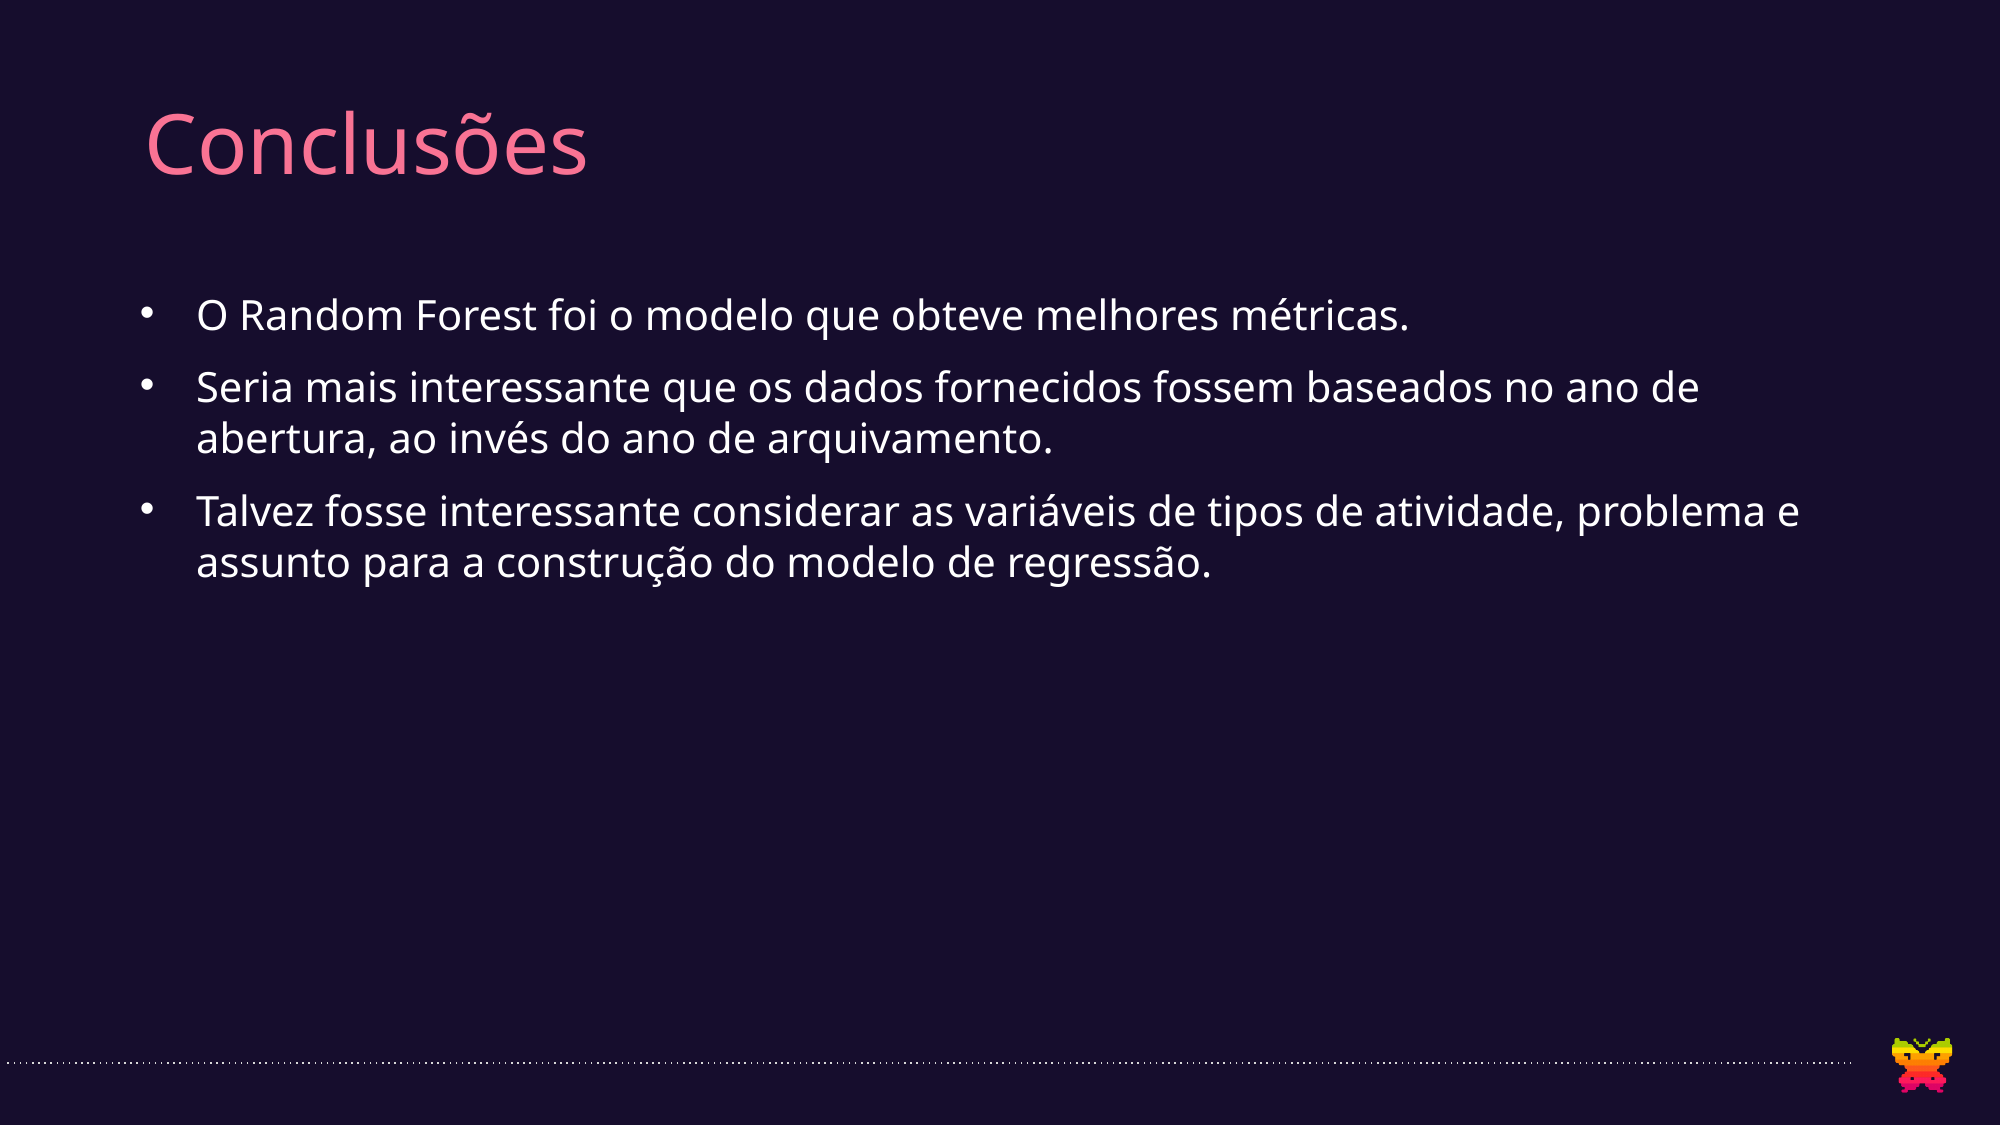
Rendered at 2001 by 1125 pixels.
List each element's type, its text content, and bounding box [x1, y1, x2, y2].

picture [1892, 1034, 1956, 1093]
text_box Conclusões [144, 102, 1907, 289]
list O Random Forest foi o modelo que obteve melhores métricas. Seria mais interessante que os dados fornecidos fossem baseados no ano de abertura, ao invés do ano de arquivamento. Talvez fosse interessante considerar as variáveis de tipos de atividade, problema e assunto para a construção do modelo de regressão. [124, 281, 1876, 737]
